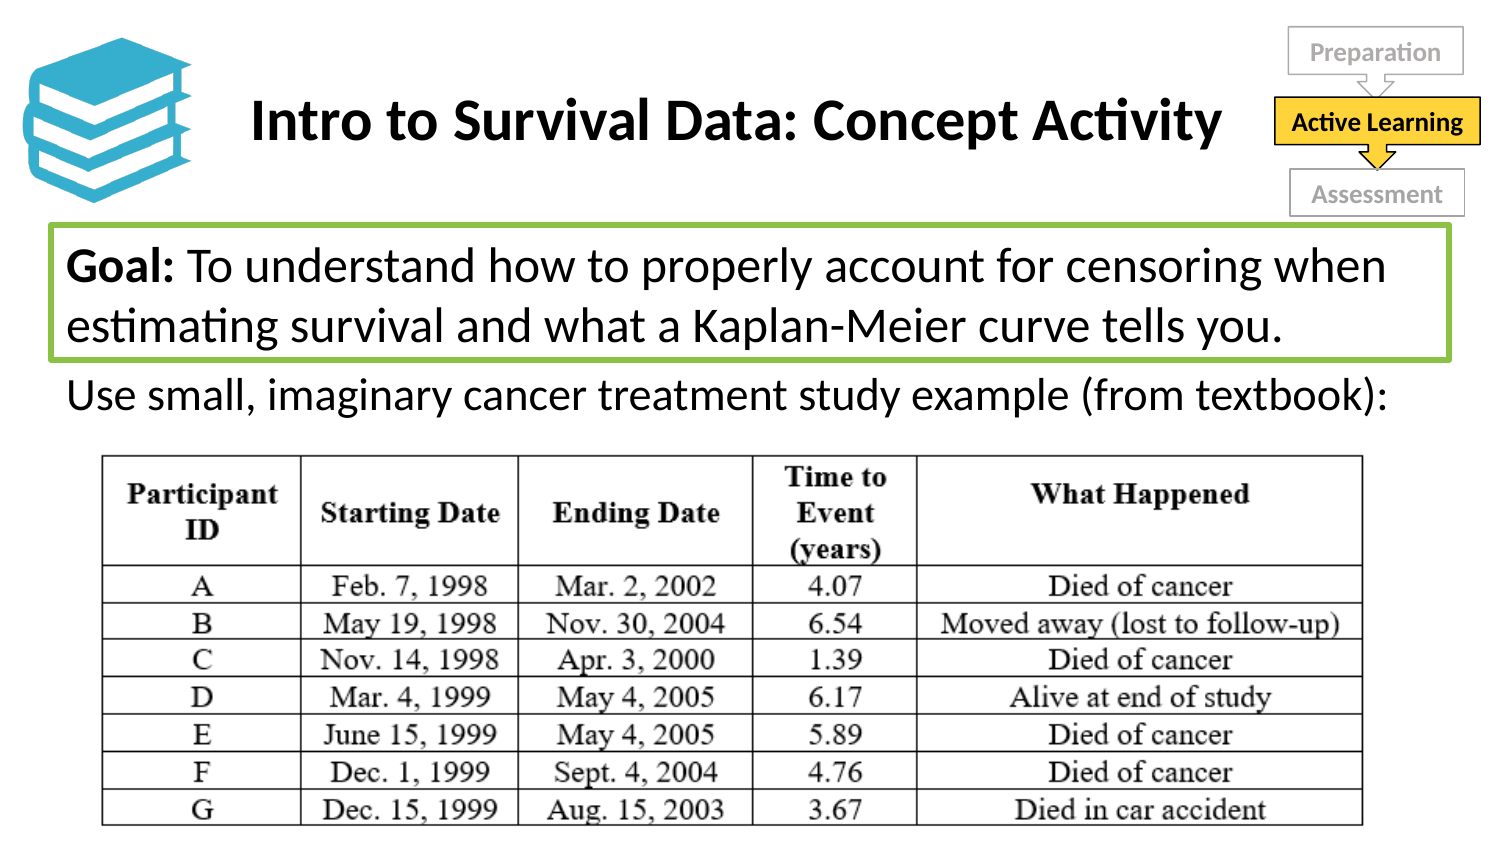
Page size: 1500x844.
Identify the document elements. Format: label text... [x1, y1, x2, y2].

picture [12, 20, 202, 220]
list Use small, imaginary cancer treatment study example (from textbook): [51, 360, 1449, 467]
text_box Goal: To understand how to properly account for censoring when estimating survival and what a Kaplan-Meier curve tells you. [51, 224, 1449, 360]
picture [94, 446, 1376, 838]
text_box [1274, 26, 1481, 217]
text_box Intro to Survival Data: Concept Activity [235, 72, 1269, 168]
